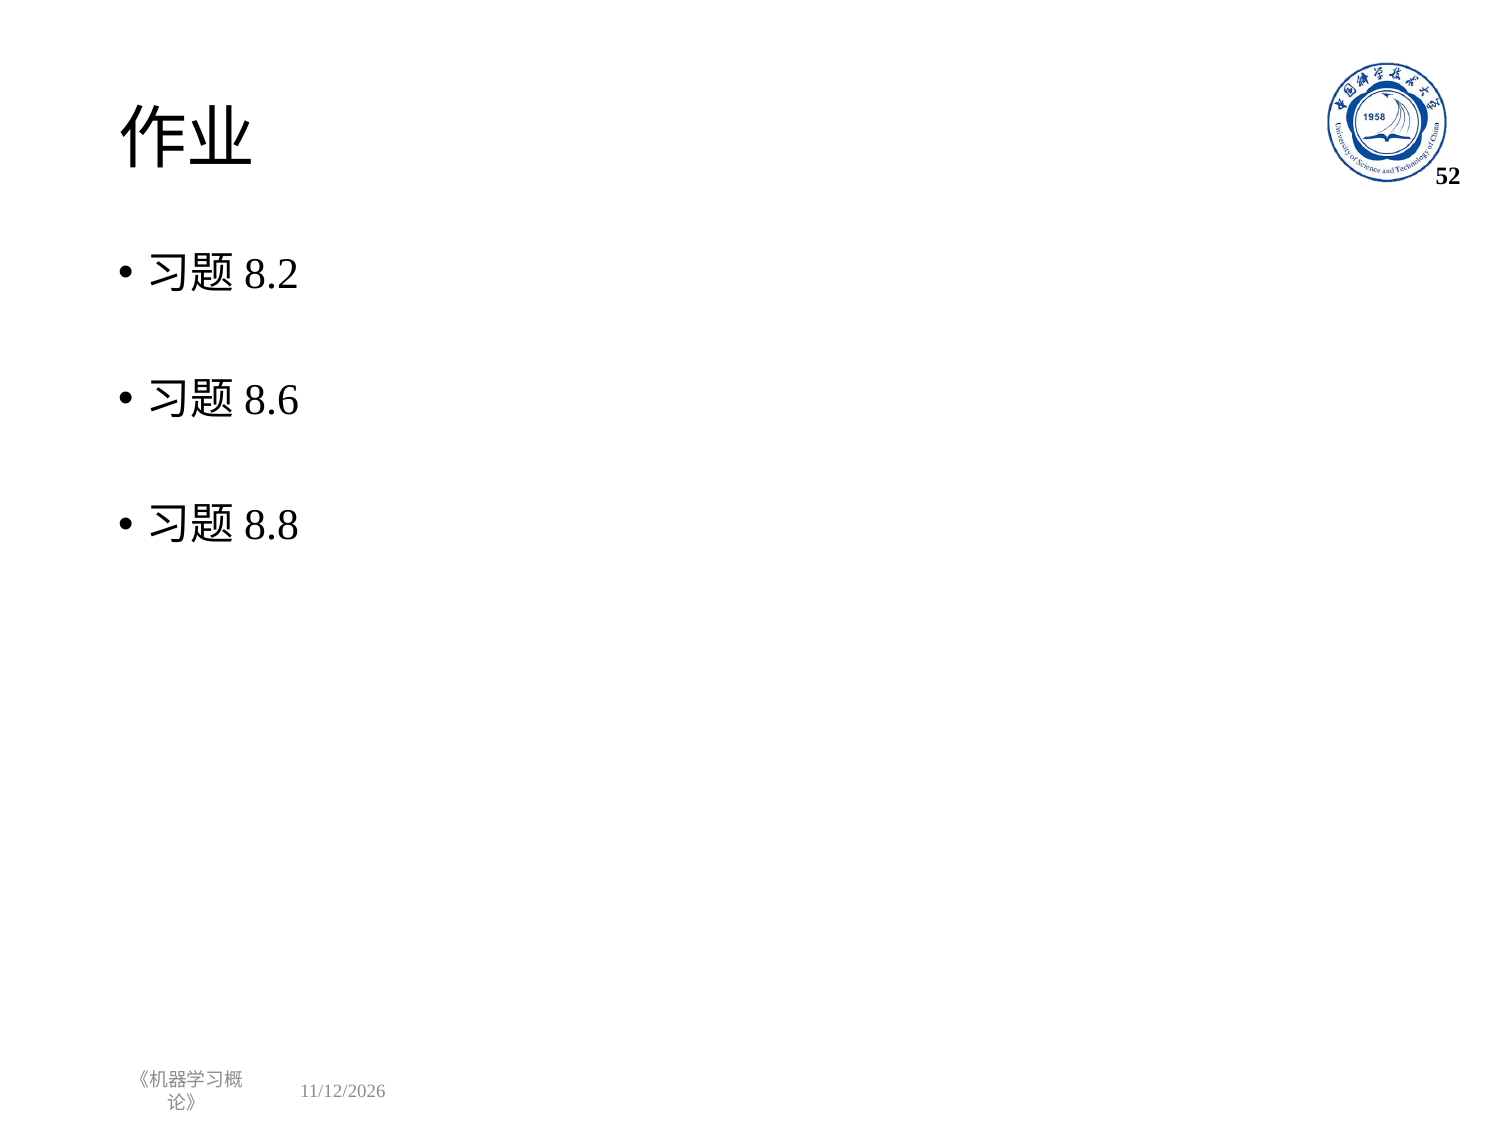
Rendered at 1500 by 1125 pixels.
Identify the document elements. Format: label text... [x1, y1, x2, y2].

picture [1397, 59, 1450, 144]
list 习题8.2 习题8.6 习题8.8 [103, 243, 1397, 1053]
footer 《机器学习概论》 [104, 1068, 270, 1113]
slide_number 52 [1372, 144, 1476, 205]
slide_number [285, 1068, 422, 1113]
title 作业 [103, 59, 1397, 221]
